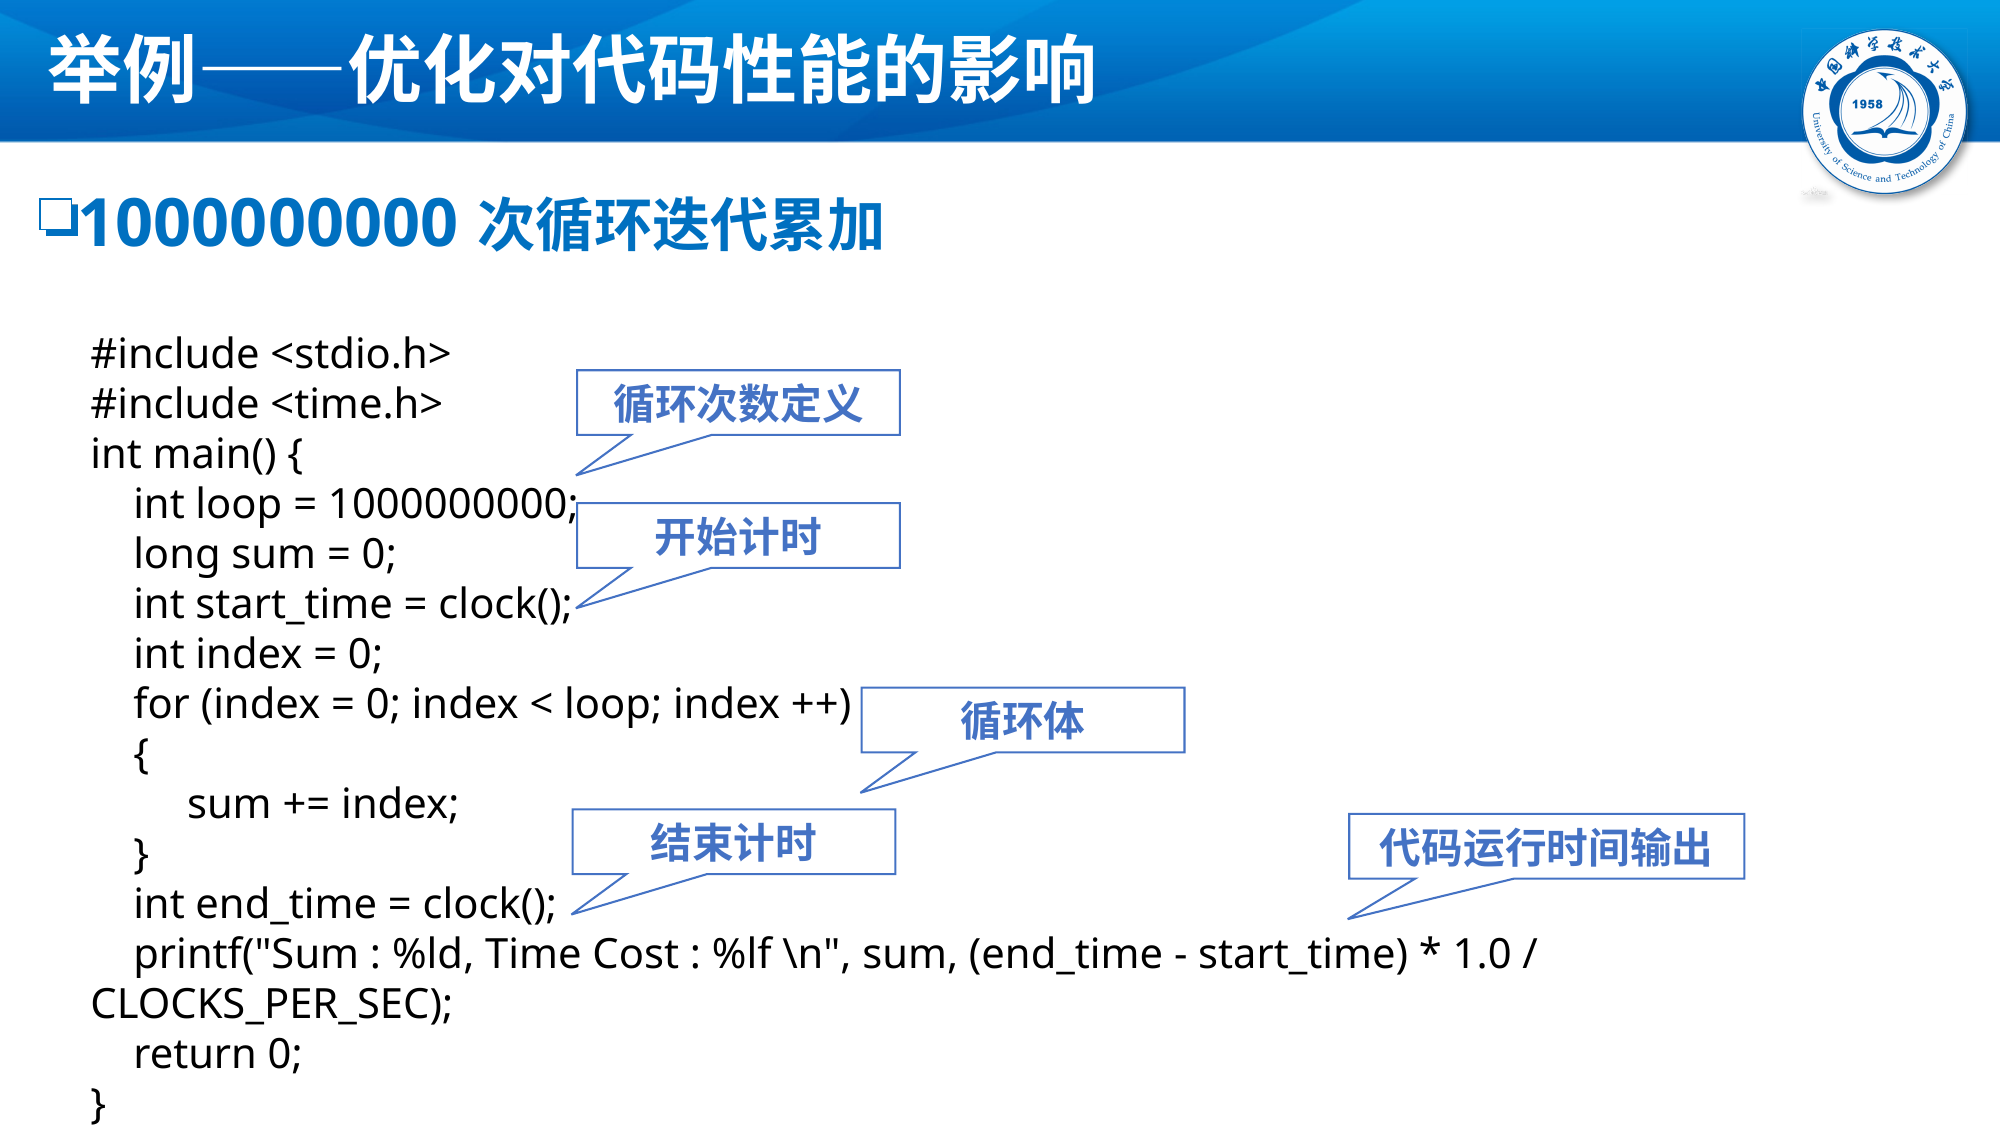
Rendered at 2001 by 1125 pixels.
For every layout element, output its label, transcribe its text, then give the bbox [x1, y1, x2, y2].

list 1000000000次循环迭代累加 [24, 173, 1977, 1093]
picture [39, 198, 78, 236]
picture [0, 0, 2000, 173]
text_box 循环体 [859, 686, 1186, 794]
title 举例——优化对代码性能的影响 [32, 22, 1619, 124]
text_box #include <stdio.h> #include <time.h> int main() { int loop = 1000000000; long sum = 0; int start_time = clock(); int index = 0; for (index = 0; index < loop; index ++) { sum += index; } int end_time = clock(); printf("Sum : %ld, Time Cost : %lf \n", sum, (end_time - start_time) * 1.0 / CLOCKS_PER_SEC); return 0; } [75, 318, 1871, 1125]
text_box 代码运行时间输出 [1347, 812, 1746, 921]
text_box 结束计时 [570, 808, 897, 916]
text_box 开始计时 [575, 502, 901, 610]
text_box 循环次数定义 [575, 369, 901, 477]
